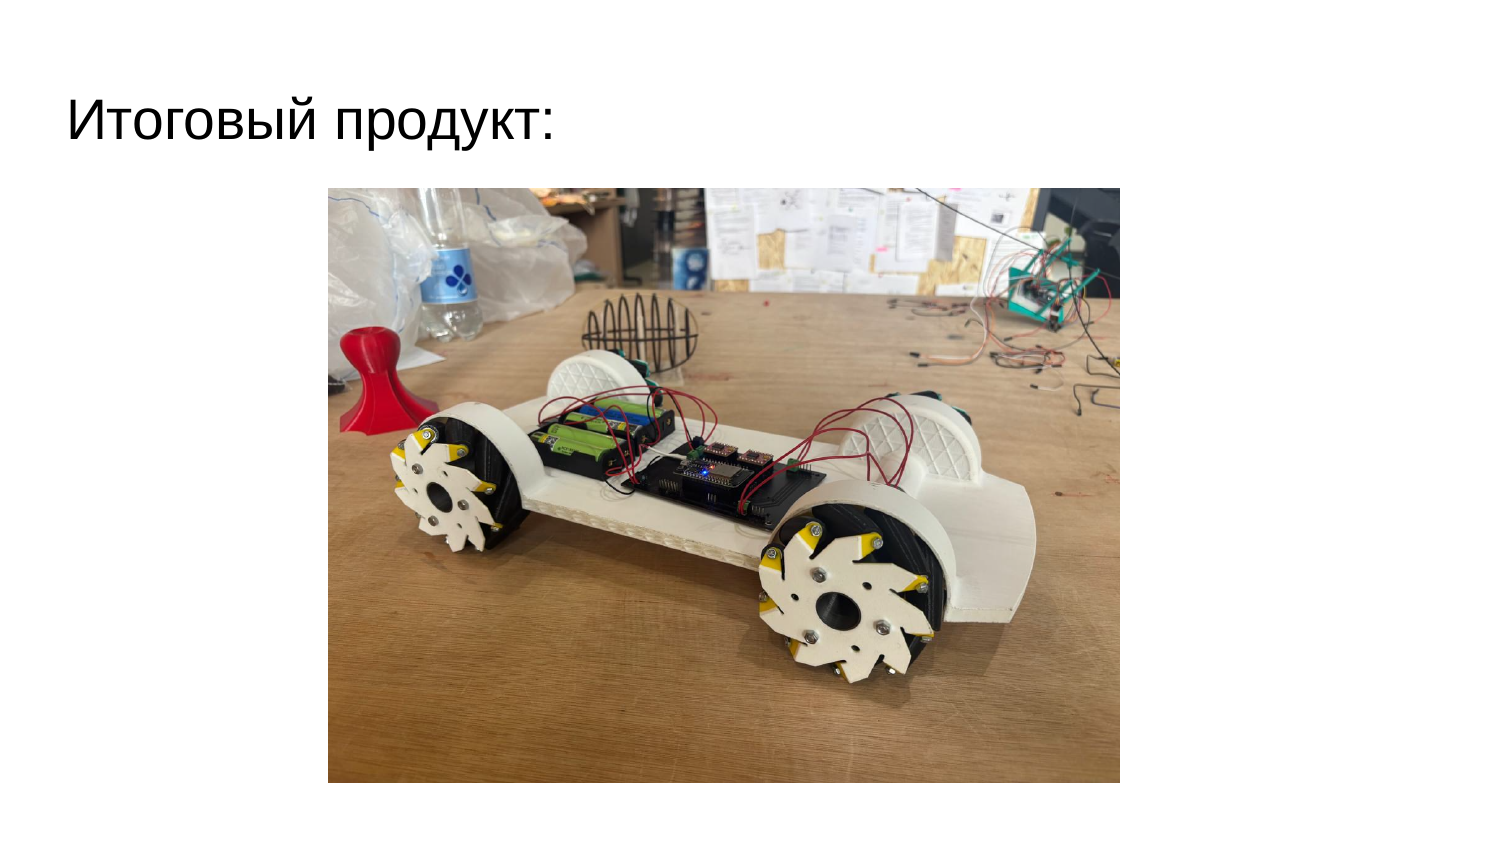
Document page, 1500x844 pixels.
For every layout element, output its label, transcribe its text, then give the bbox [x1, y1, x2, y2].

picture [328, 188, 1120, 783]
title Итоговый продукт: [51, 72, 1449, 167]
